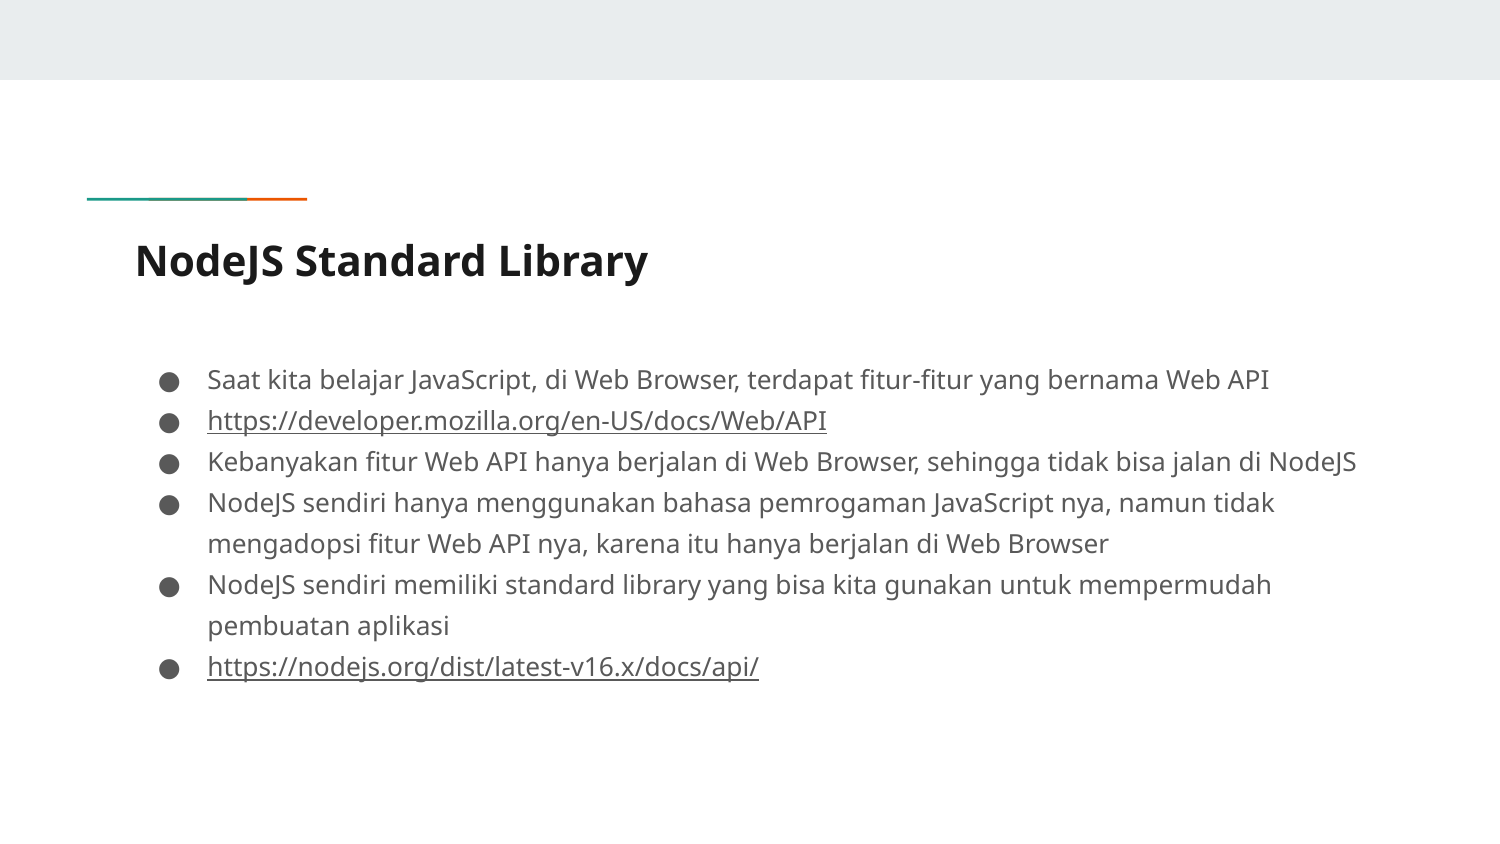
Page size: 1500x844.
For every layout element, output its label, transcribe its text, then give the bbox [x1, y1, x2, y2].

list Saat kita belajar JavaScript, di Web Browser, terdapat fitur-fitur yang bernama Web API https://developer.mozilla.org/en-US/docs/Web/API Kebanyakan fitur Web API hanya berjalan di Web Browser, sehingga tidak bisa jalan di NodeJS NodeJS sendiri hanya menggunakan bahasa pemrogaman JavaScript nya, namun tidak mengadopsi fitur Web API nya, karena itu hanya berjalan di Web Browser NodeJS sendiri memiliki standard library yang bisa kita gunakan untuk mempermudah pembuatan aplikasi https://nodejs.org/dist/latest-v16.x/docs/api/ [119, 341, 1381, 712]
title NodeJS Standard Library [119, 216, 1381, 305]
